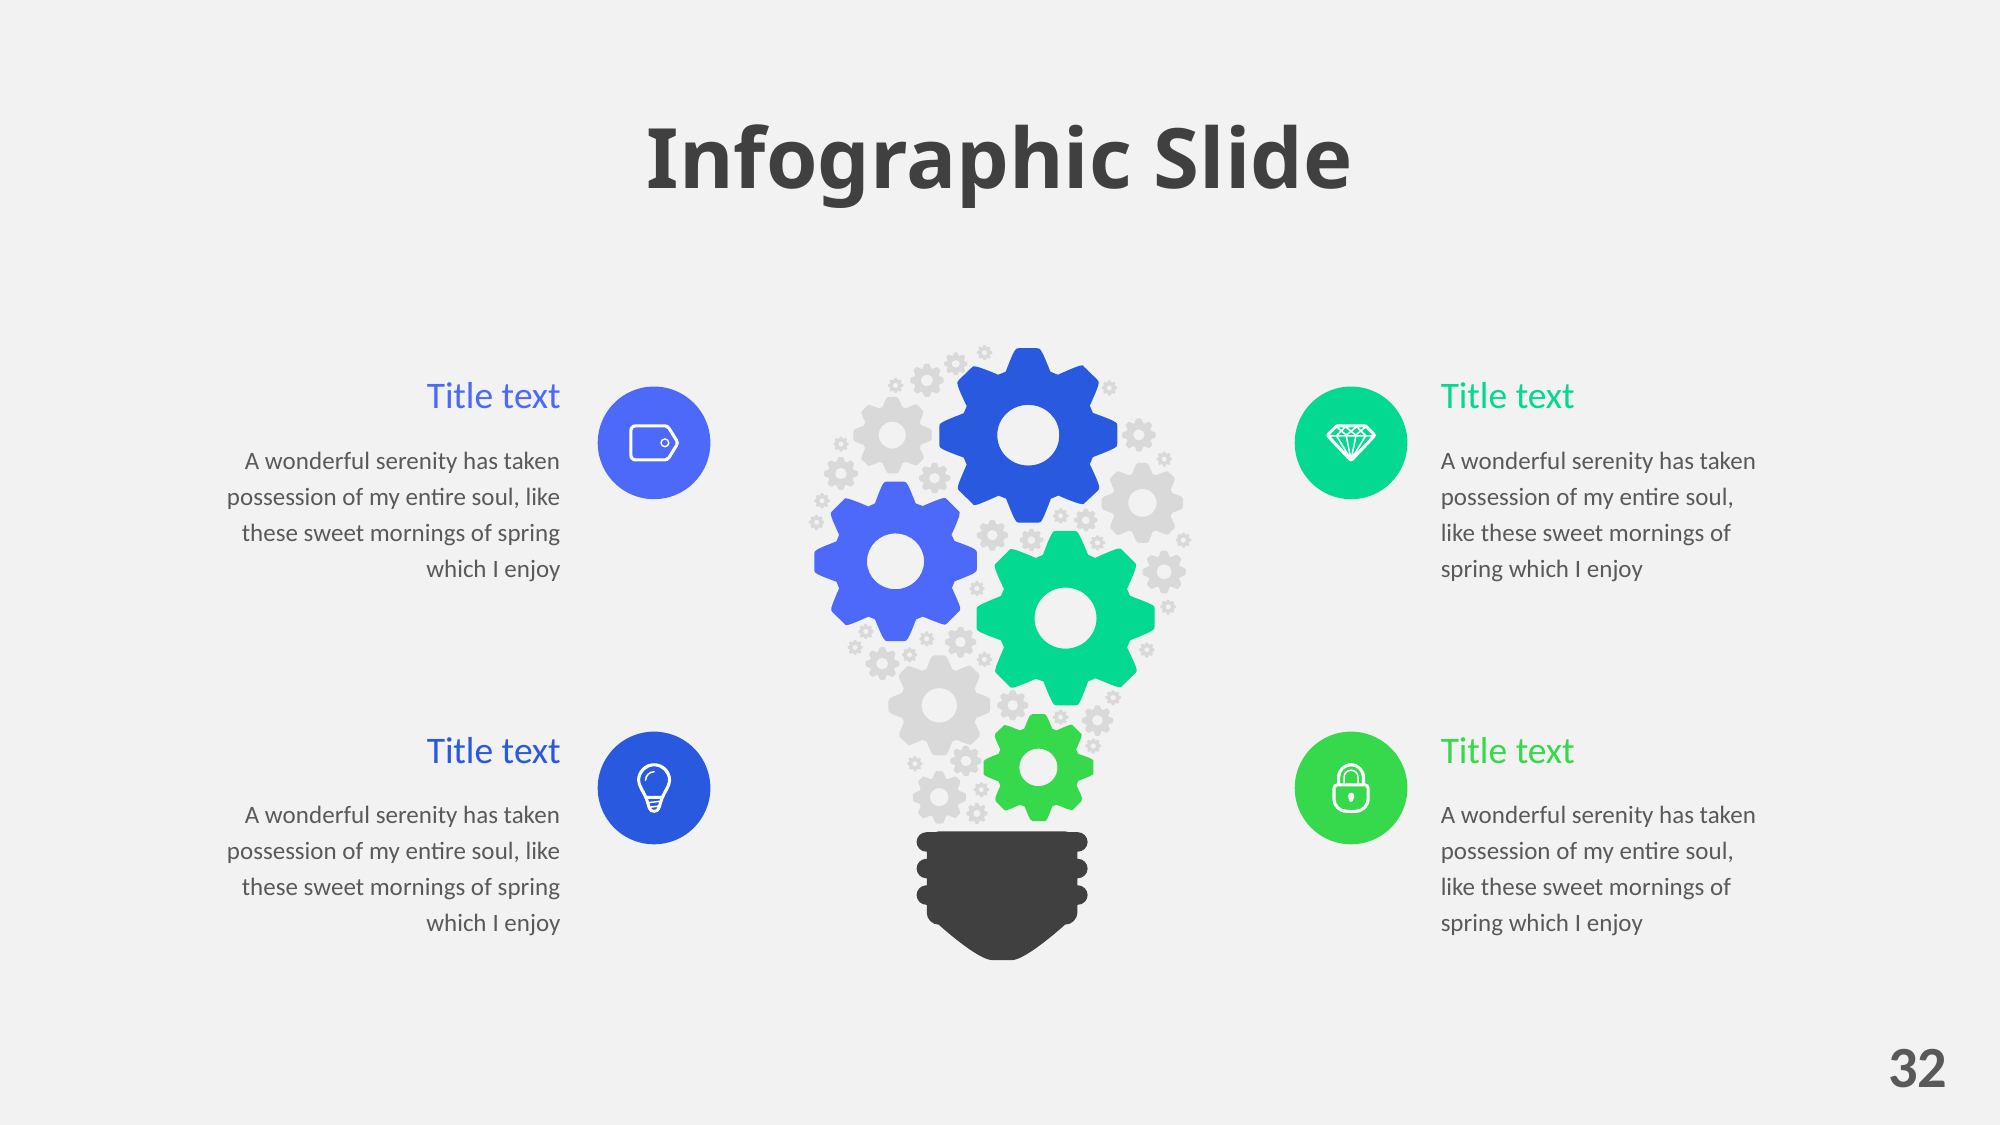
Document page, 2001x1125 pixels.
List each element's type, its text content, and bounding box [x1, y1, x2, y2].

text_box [597, 386, 711, 500]
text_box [597, 731, 711, 845]
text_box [1294, 386, 1408, 500]
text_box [210, 723, 576, 947]
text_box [1426, 368, 1790, 592]
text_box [808, 345, 1192, 961]
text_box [210, 368, 576, 592]
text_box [1426, 723, 1790, 947]
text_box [1294, 731, 1408, 845]
text_box Infographic Slide [575, 109, 1425, 238]
